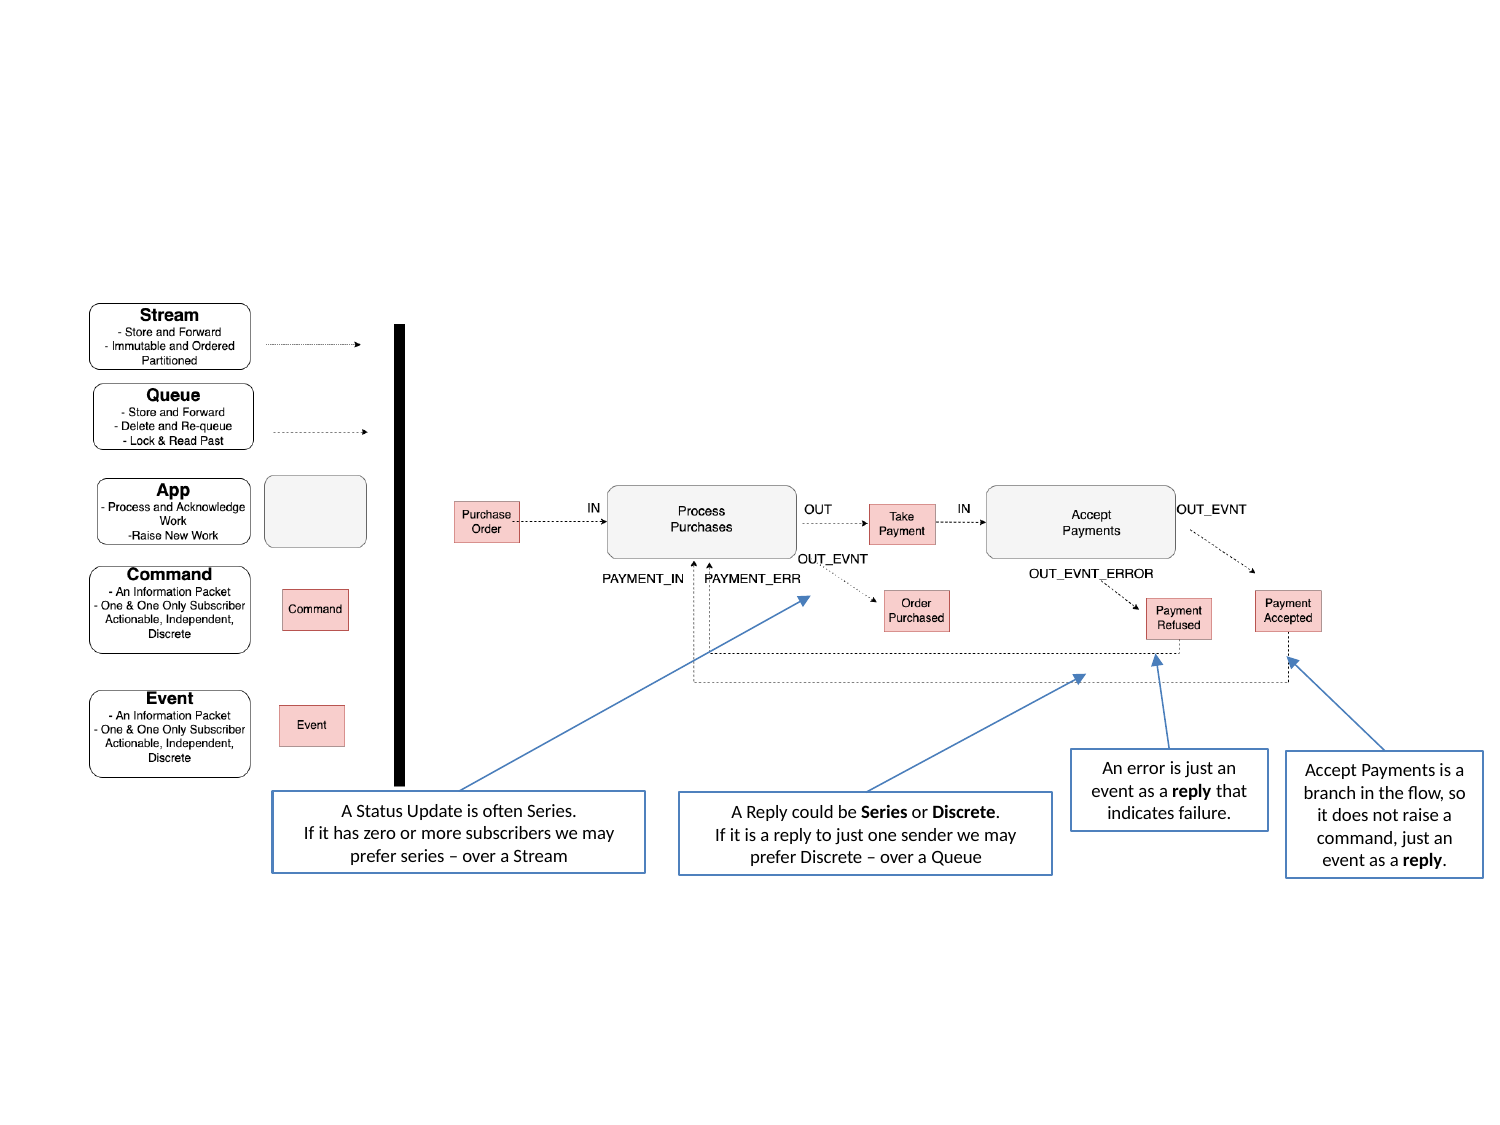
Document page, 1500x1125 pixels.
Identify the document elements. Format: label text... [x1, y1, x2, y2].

text_box Accept Payments is a branch in the flow, so it does not raise a command, just an event as a reply. [1286, 750, 1484, 878]
picture [88, 302, 1323, 788]
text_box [1286, 655, 1385, 751]
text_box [458, 595, 812, 792]
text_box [865, 673, 1087, 793]
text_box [1155, 653, 1170, 749]
text_box A Status Update is often Series. If it has zero or more subscribers we may prefer series – over a Stream [272, 796, 646, 874]
text_box A Reply could be Series or Discrete. If it is a reply to just one sender we may prefer Discrete – over a Queue [679, 796, 1053, 875]
text_box An error is just an event as a reply that indicates failure. [1070, 796, 1268, 831]
